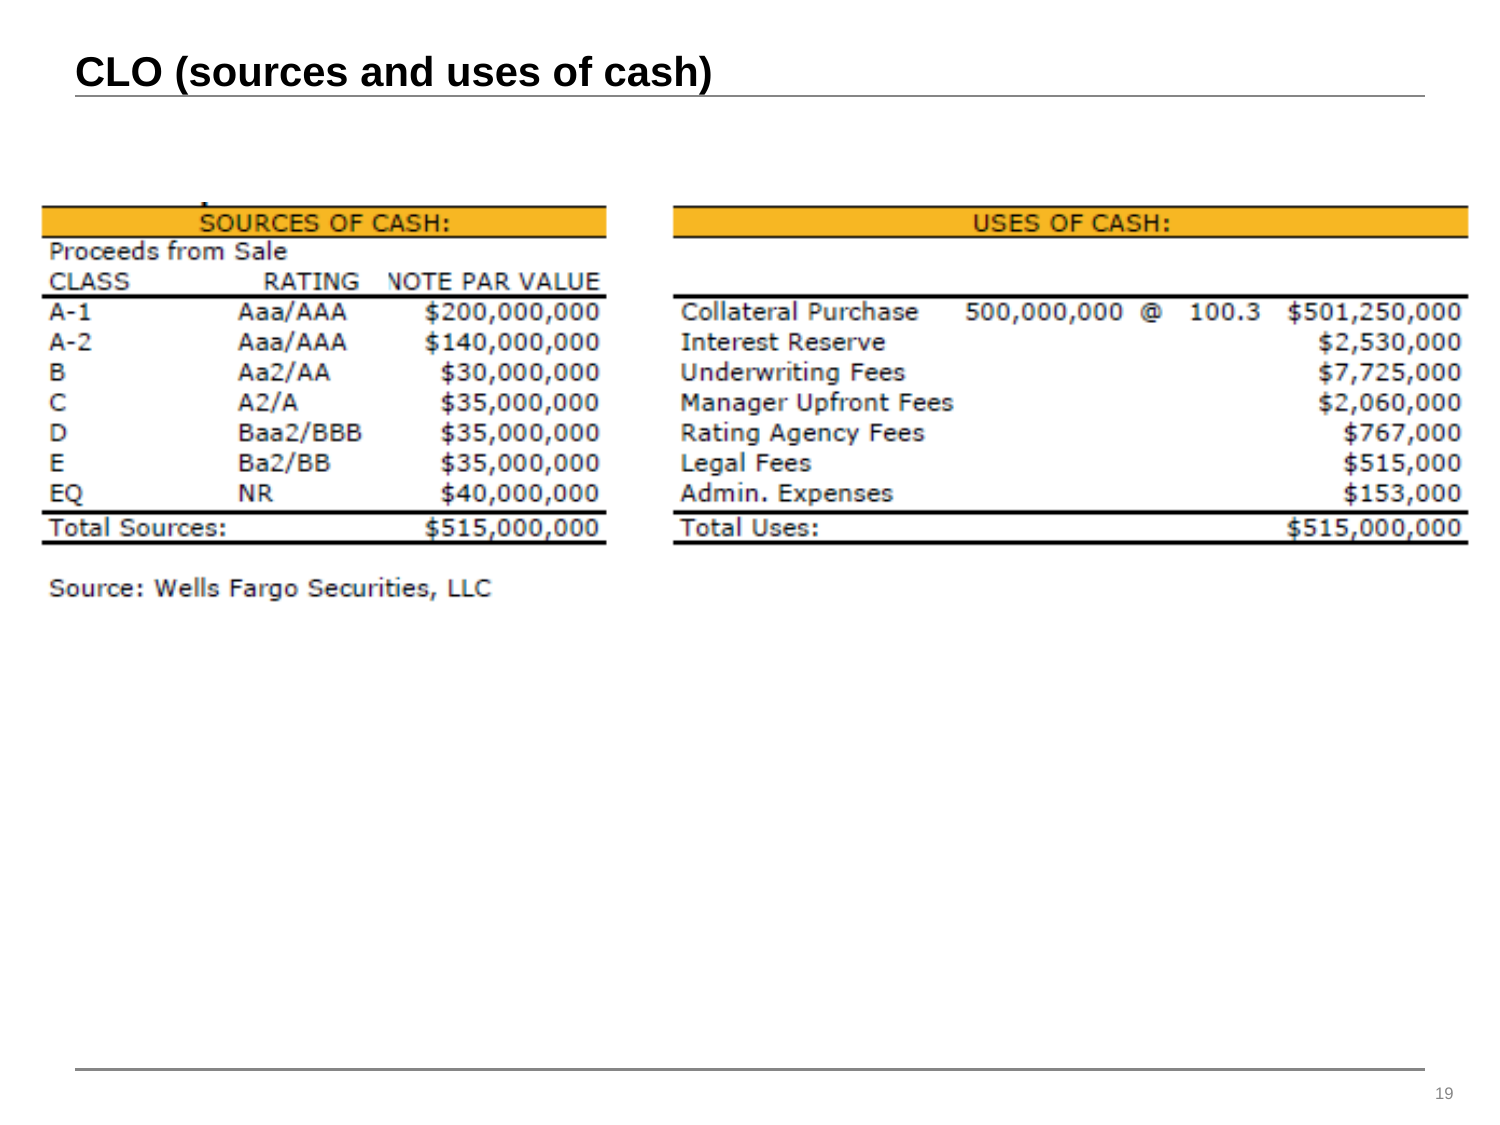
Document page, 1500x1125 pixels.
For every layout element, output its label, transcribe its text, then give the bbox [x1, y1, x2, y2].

picture [35, 202, 1472, 608]
title CLO (sources and uses of cash) [75, 45, 1424, 96]
